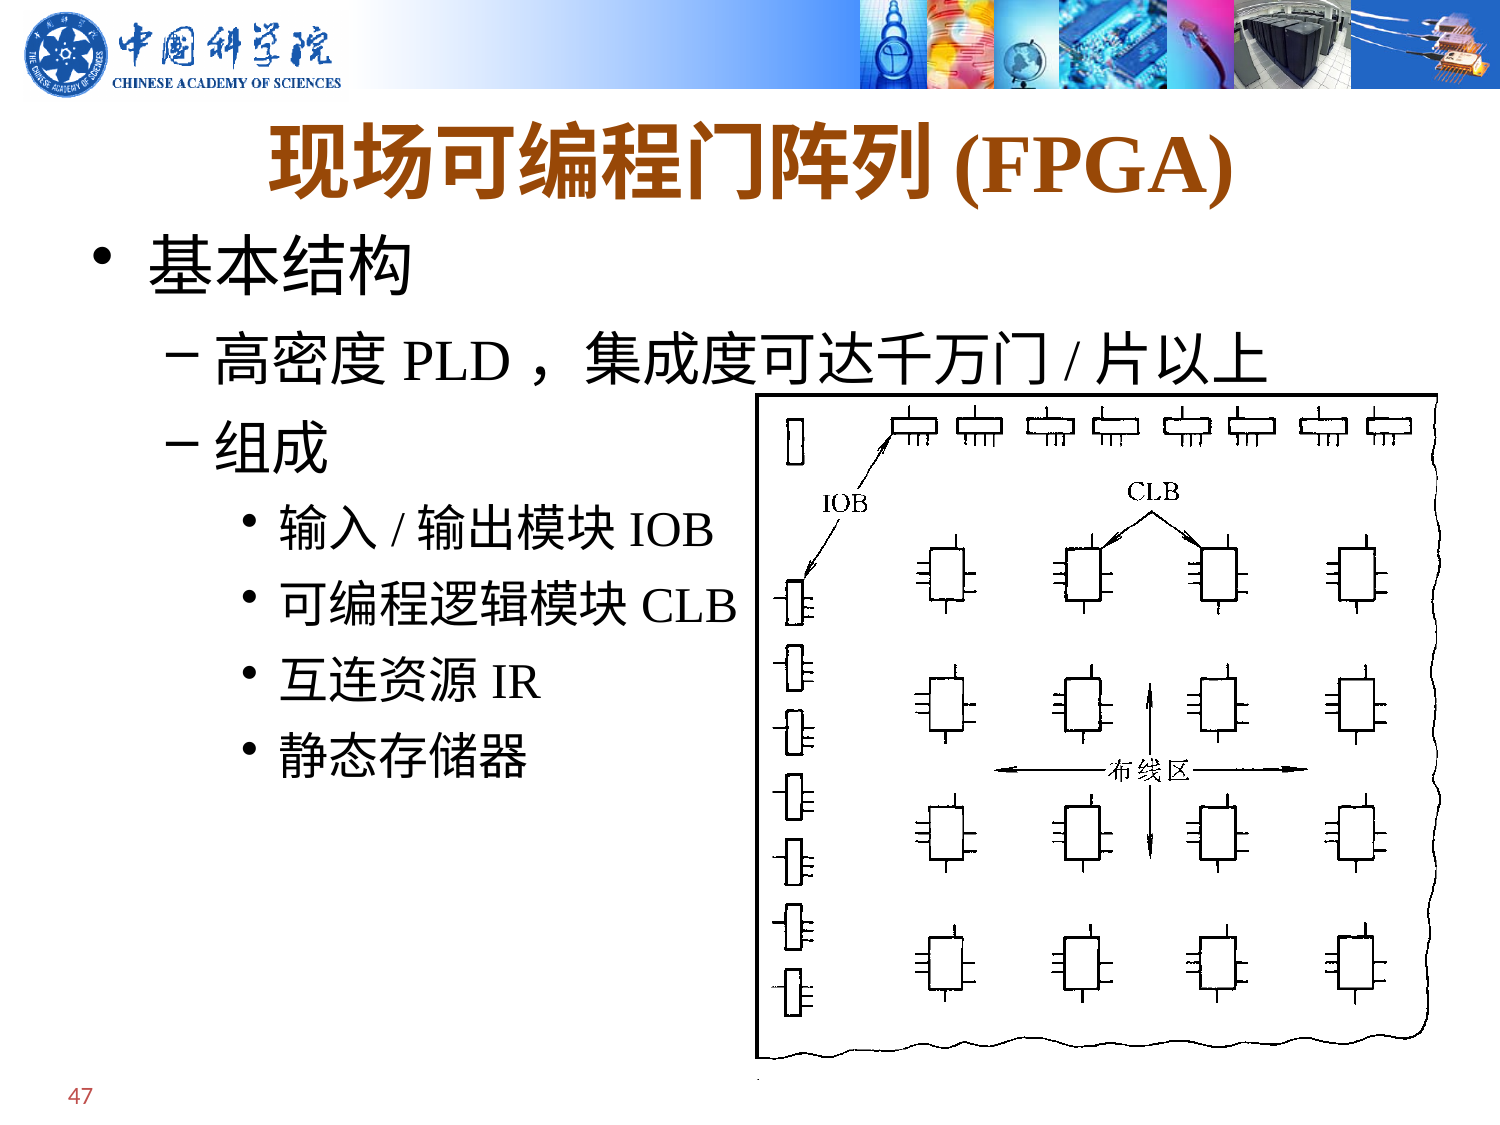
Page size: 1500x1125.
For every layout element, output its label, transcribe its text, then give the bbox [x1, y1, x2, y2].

title 现场可编程门阵列(FPGA) [76, 101, 1427, 208]
list 基本结构 高密度PLD，集成度可达千万门/片以上 组成 输入/输出模块IOB 可编程逻辑模块CLB 互连资源IR 静态存储器 [76, 208, 1427, 958]
picture [860, 0, 1500, 89]
picture [678, 373, 1500, 1080]
picture [23, 10, 349, 102]
